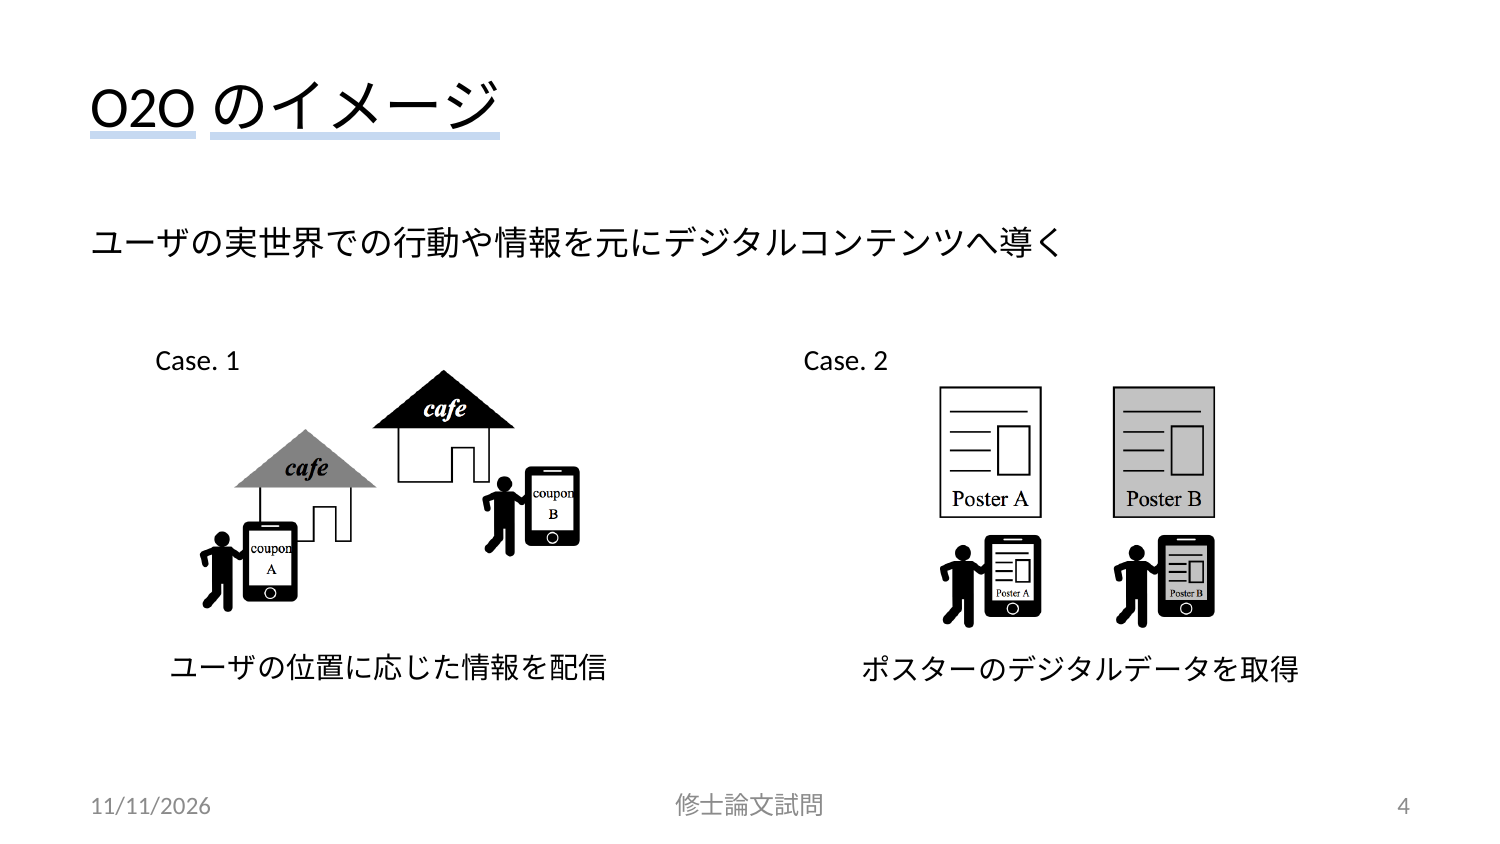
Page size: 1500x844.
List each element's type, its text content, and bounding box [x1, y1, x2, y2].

title O2Oのイメージ [75, 33, 1425, 175]
text_box Case. 1 [140, 334, 179, 385]
picture [181, 334, 596, 620]
text_box ポスターのデジタルデータを取得 [846, 644, 1315, 695]
text_box Case. 2 [788, 334, 901, 385]
slide_number 4 [1074, 782, 1425, 827]
picture [903, 333, 1247, 641]
footer 修士論文試問 [512, 782, 988, 827]
text_box ユーザの位置に応じた情報を配信 [154, 642, 624, 693]
list ユーザの実世界での行動や情報を元にデジタルコンテンツへ導く [75, 213, 1280, 296]
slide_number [75, 782, 425, 827]
